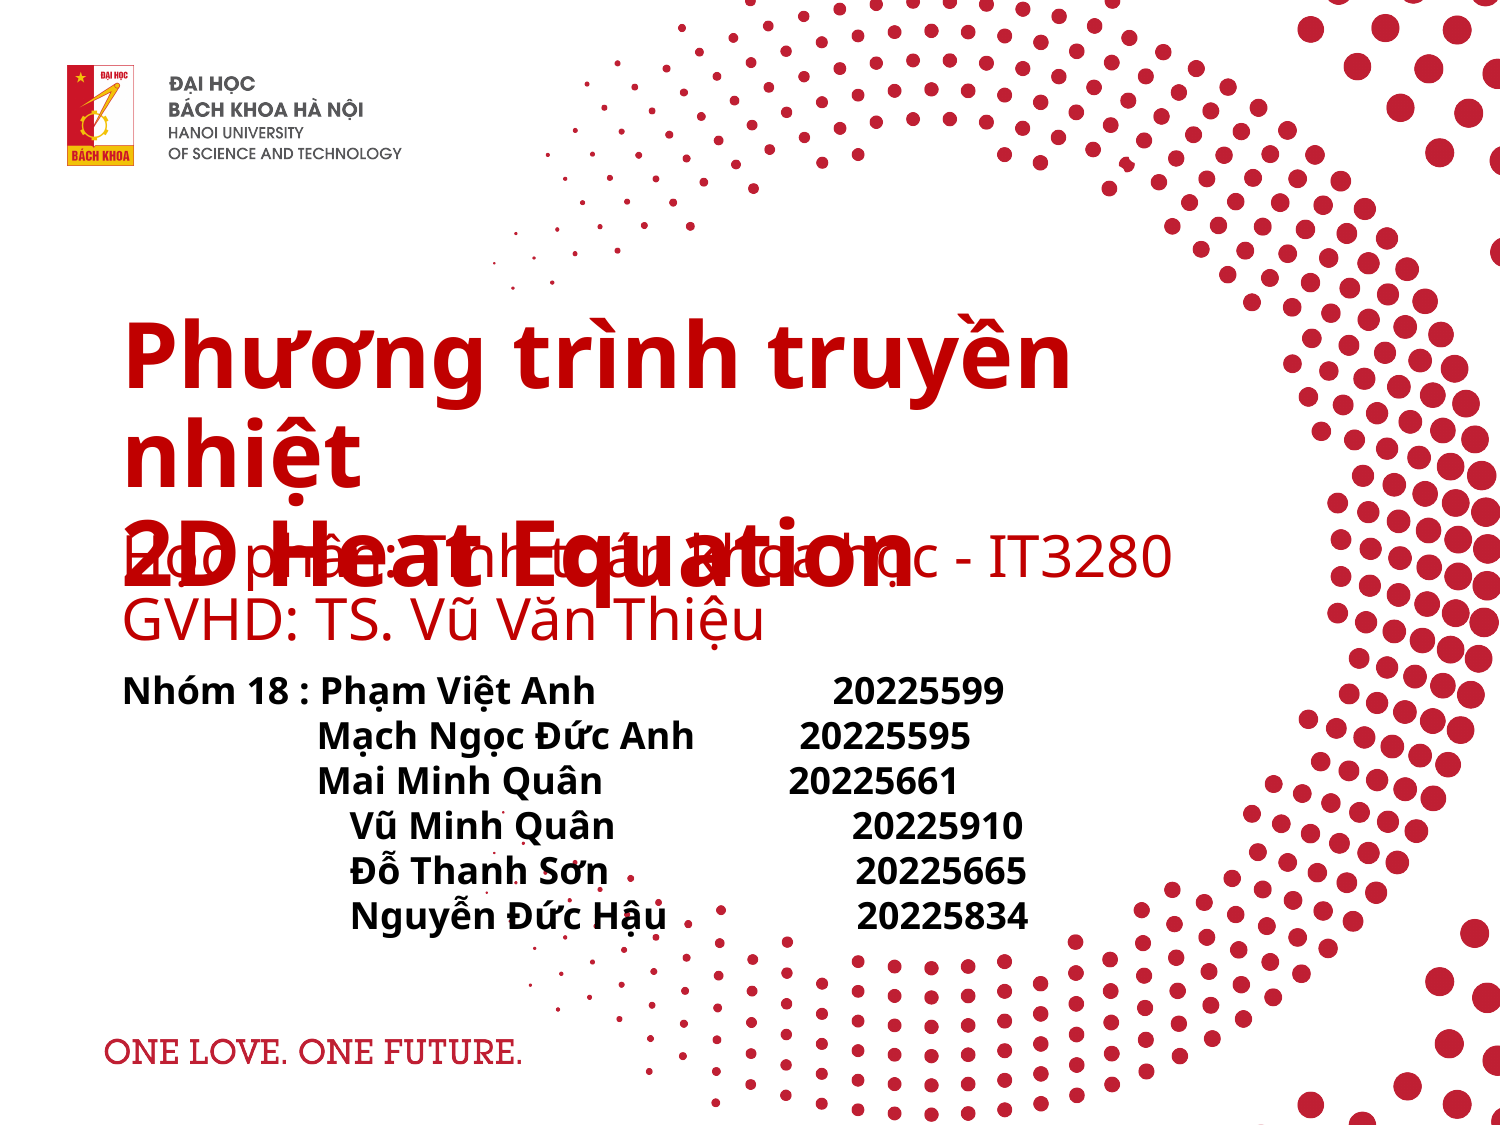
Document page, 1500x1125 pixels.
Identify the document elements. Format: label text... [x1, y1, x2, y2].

text_box Nhóm 18 : Phạm Việt Anh 20225599 Mạch Ngọc Đức Anh 20225595 Mai Minh Quân 20225661 Vũ Minh Quân 20225910 Đỗ Thanh Sơn 20225665 Nguyễn Đức Hậu 20225834 [106, 659, 1299, 945]
picture [0, 0, 1500, 1125]
text_box Phương trình truyền nhiệt 2D Heat Equation [106, 301, 1260, 495]
text_box Học phần: Tính toán khoa học - IT3280 GVHD: TS. Vũ Văn Thiệu [106, 519, 1299, 659]
